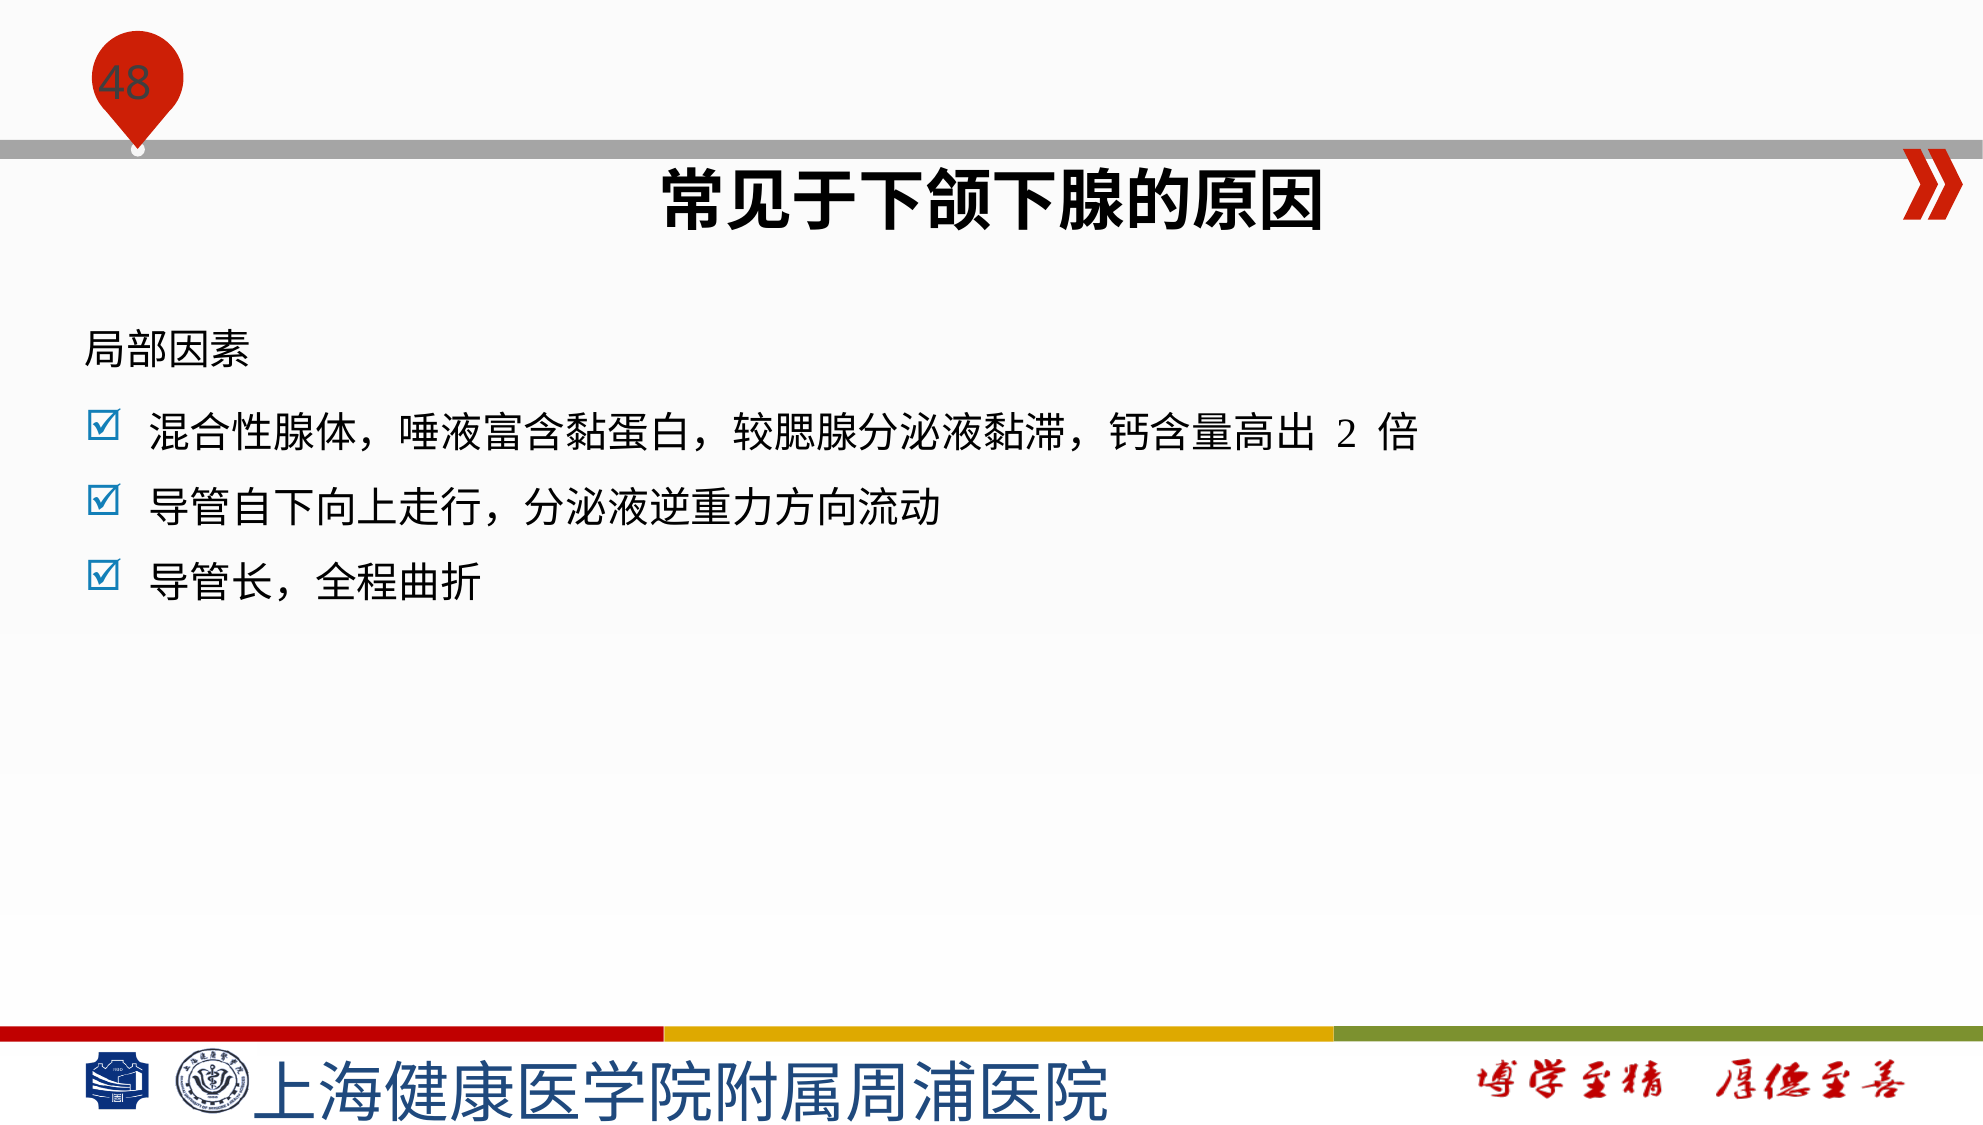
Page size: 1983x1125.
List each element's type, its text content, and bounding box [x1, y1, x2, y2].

text_box 常见于下颌下腺的原因 [643, 150, 1341, 246]
text_box 局部因素 [69, 290, 1299, 381]
picture [1445, 1043, 1939, 1124]
text_box 混合性腺体，唾液富含黏蛋白，较腮腺分泌液黏滞，钙含量高出 2 倍 导管自下向上走行，分泌液逆重力方向流动 导管长，全程曲折 [70, 373, 1783, 614]
text_box [46, 7, 650, 80]
picture [70, 1042, 258, 1121]
